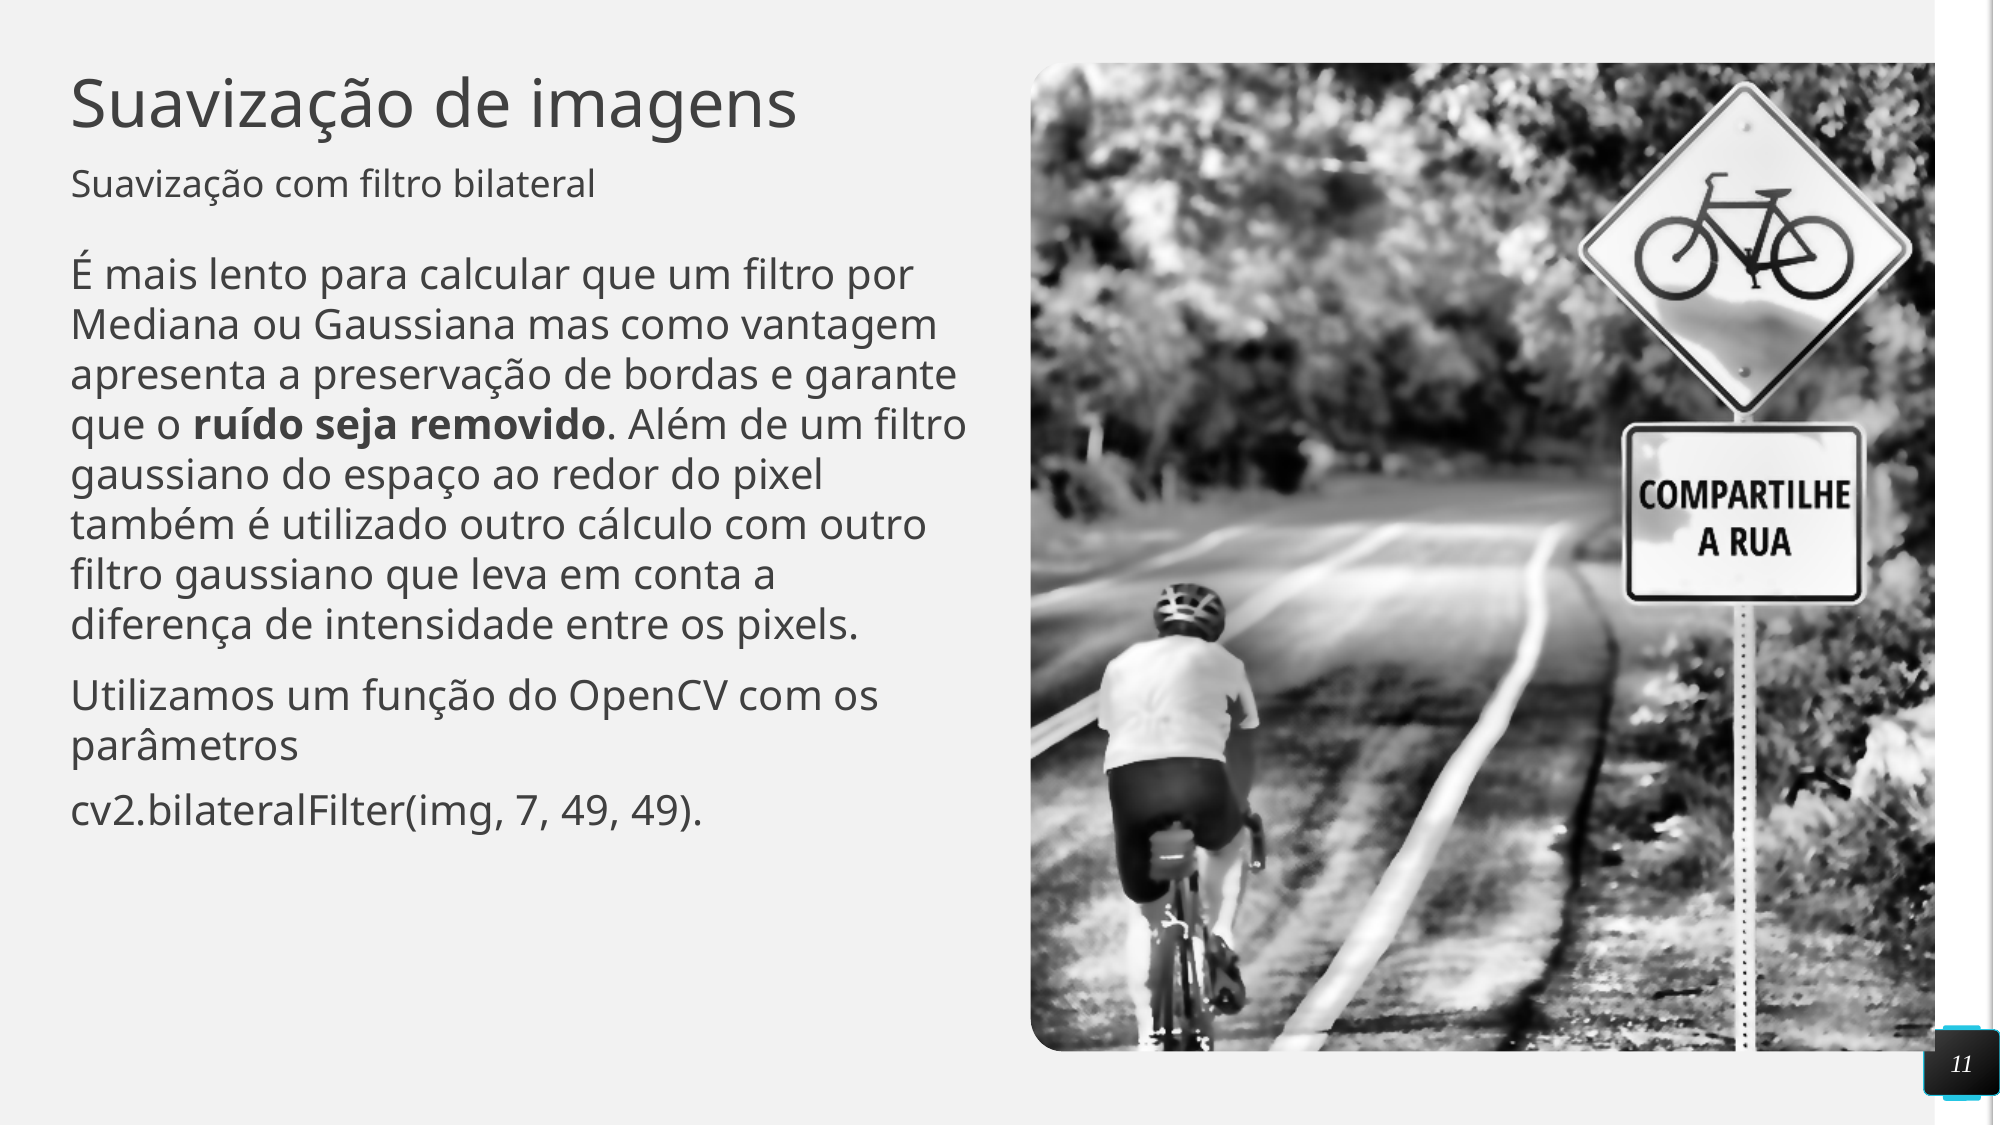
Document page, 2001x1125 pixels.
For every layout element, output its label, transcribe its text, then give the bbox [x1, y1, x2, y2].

list É mais lento para calcular que um filtro por Mediana ou Gaussiana mas como vantagem apresenta a preservação de bordas e garante que o ruído seja removido. Além de um filtro gaussiano do espaço ao redor do pixel também é utilizado outro cálculo com outro filtro gaussiano que leva em conta a diferença de intensidade entre os pixels. Utilizamos um função do OpenCV com os parâmetros cv2.bilateralFilter(img, 7, 49, 49). [70, 247, 969, 1016]
picture [1030, 62, 1935, 1052]
title Suavização de imagens [70, 70, 969, 142]
slide_number 11 [1923, 1029, 2000, 1096]
list Suavização com filtro bilateral [70, 165, 969, 225]
